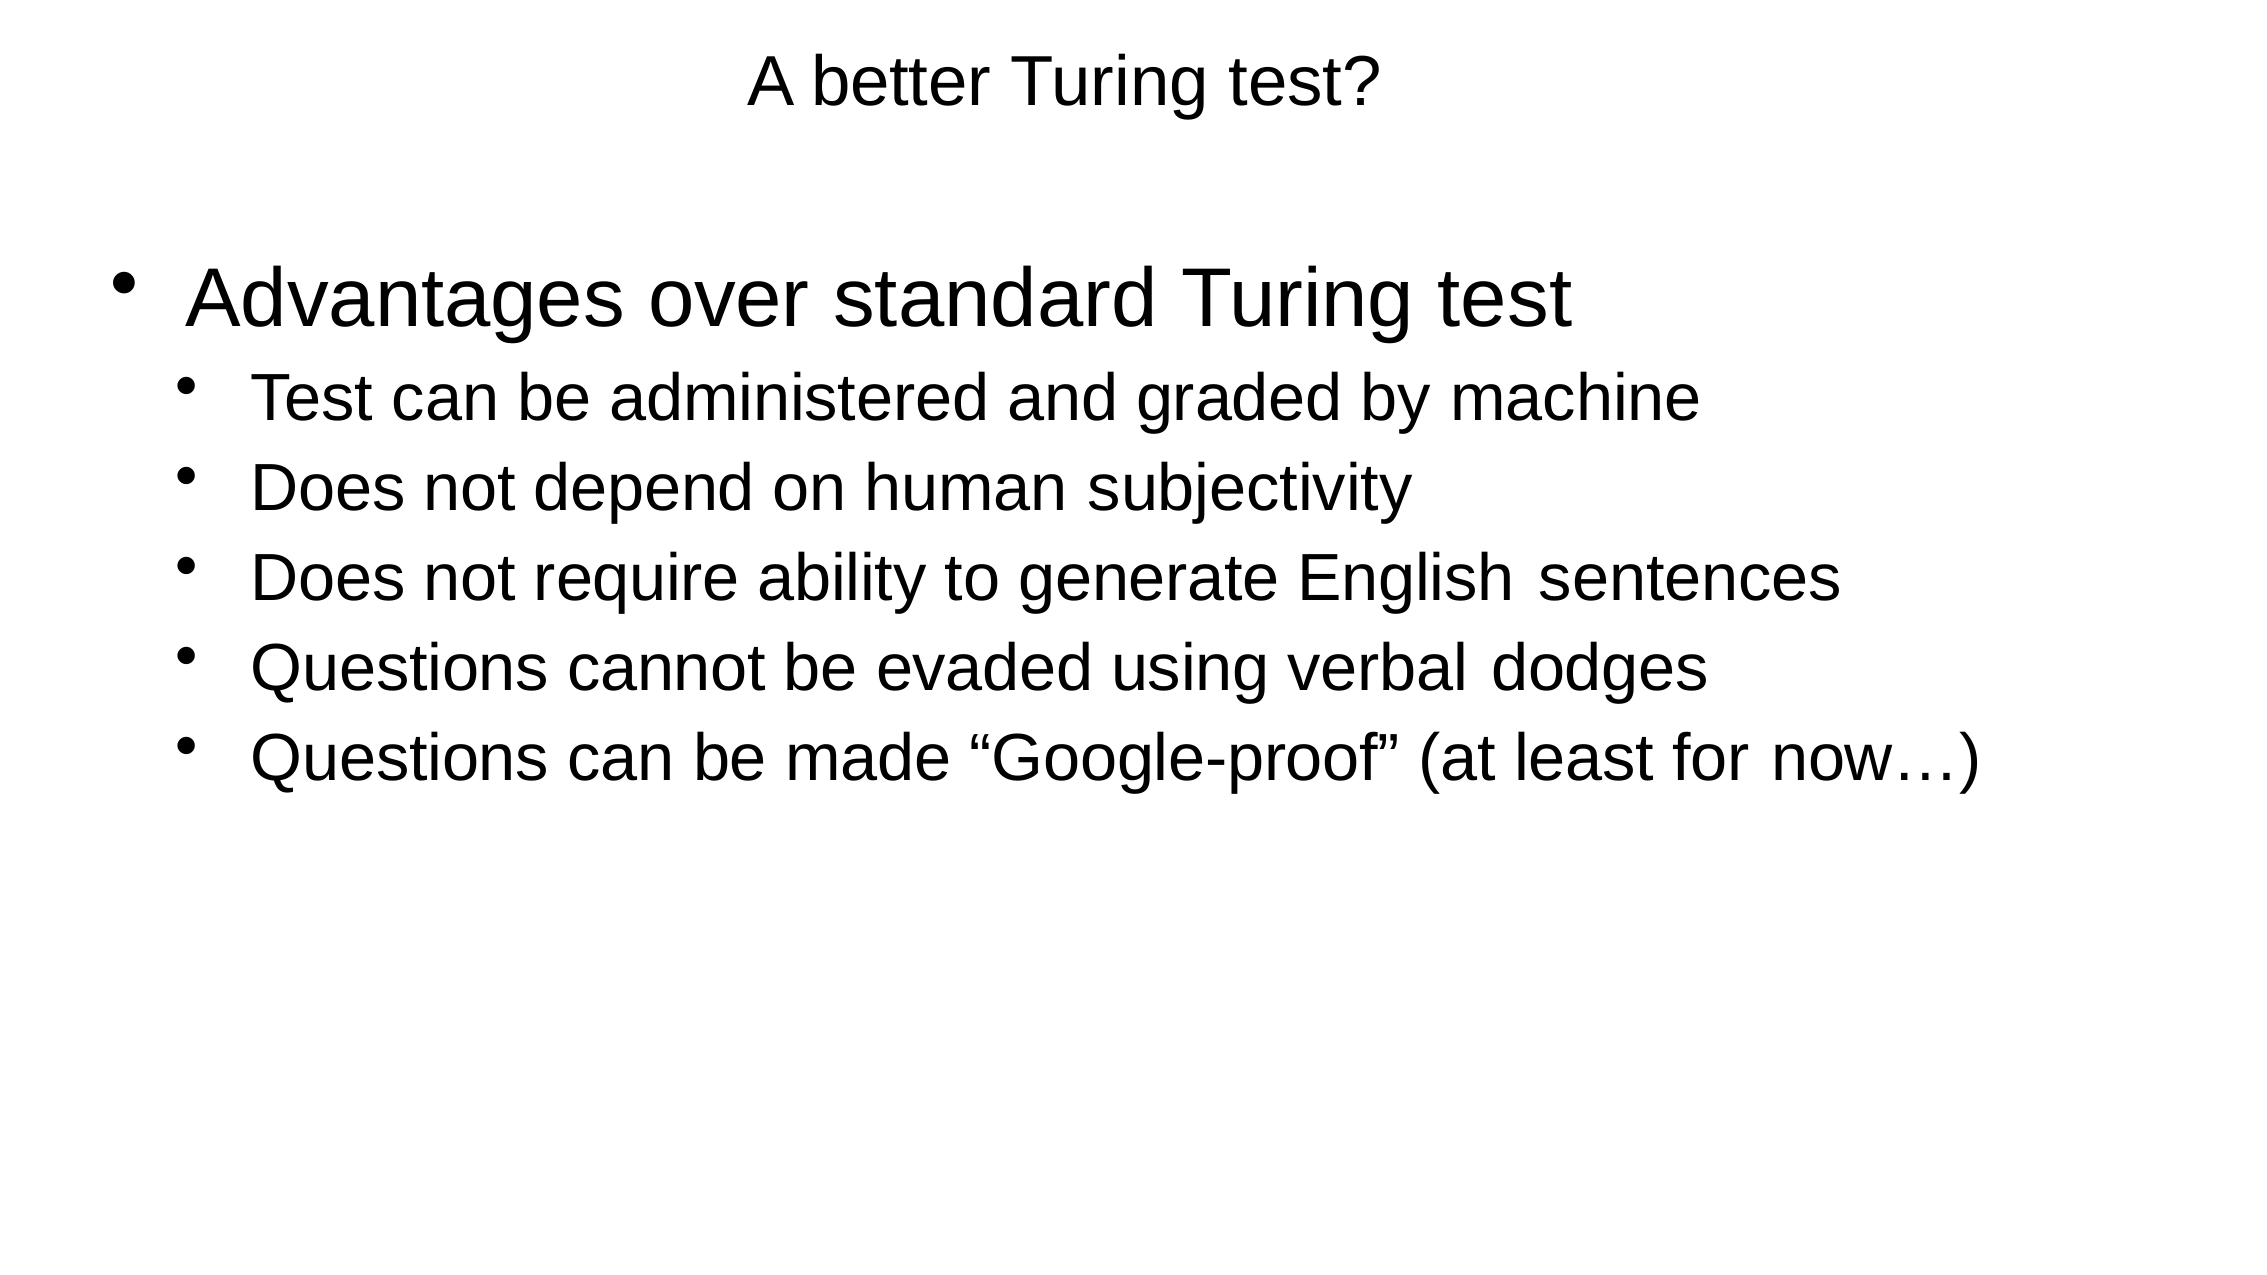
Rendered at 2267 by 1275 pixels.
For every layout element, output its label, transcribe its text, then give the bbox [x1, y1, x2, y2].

text_box Advantages over standard Turing test Test can be administered and graded by machine Does not depend on human subjectivity Does not require ability to generate English sentences Questions cannot be evaded using verbal dodges Questions can be made “Google-proof” (at least for now…) [108, 243, 2121, 794]
title A better Turing test? [745, 34, 1392, 243]
